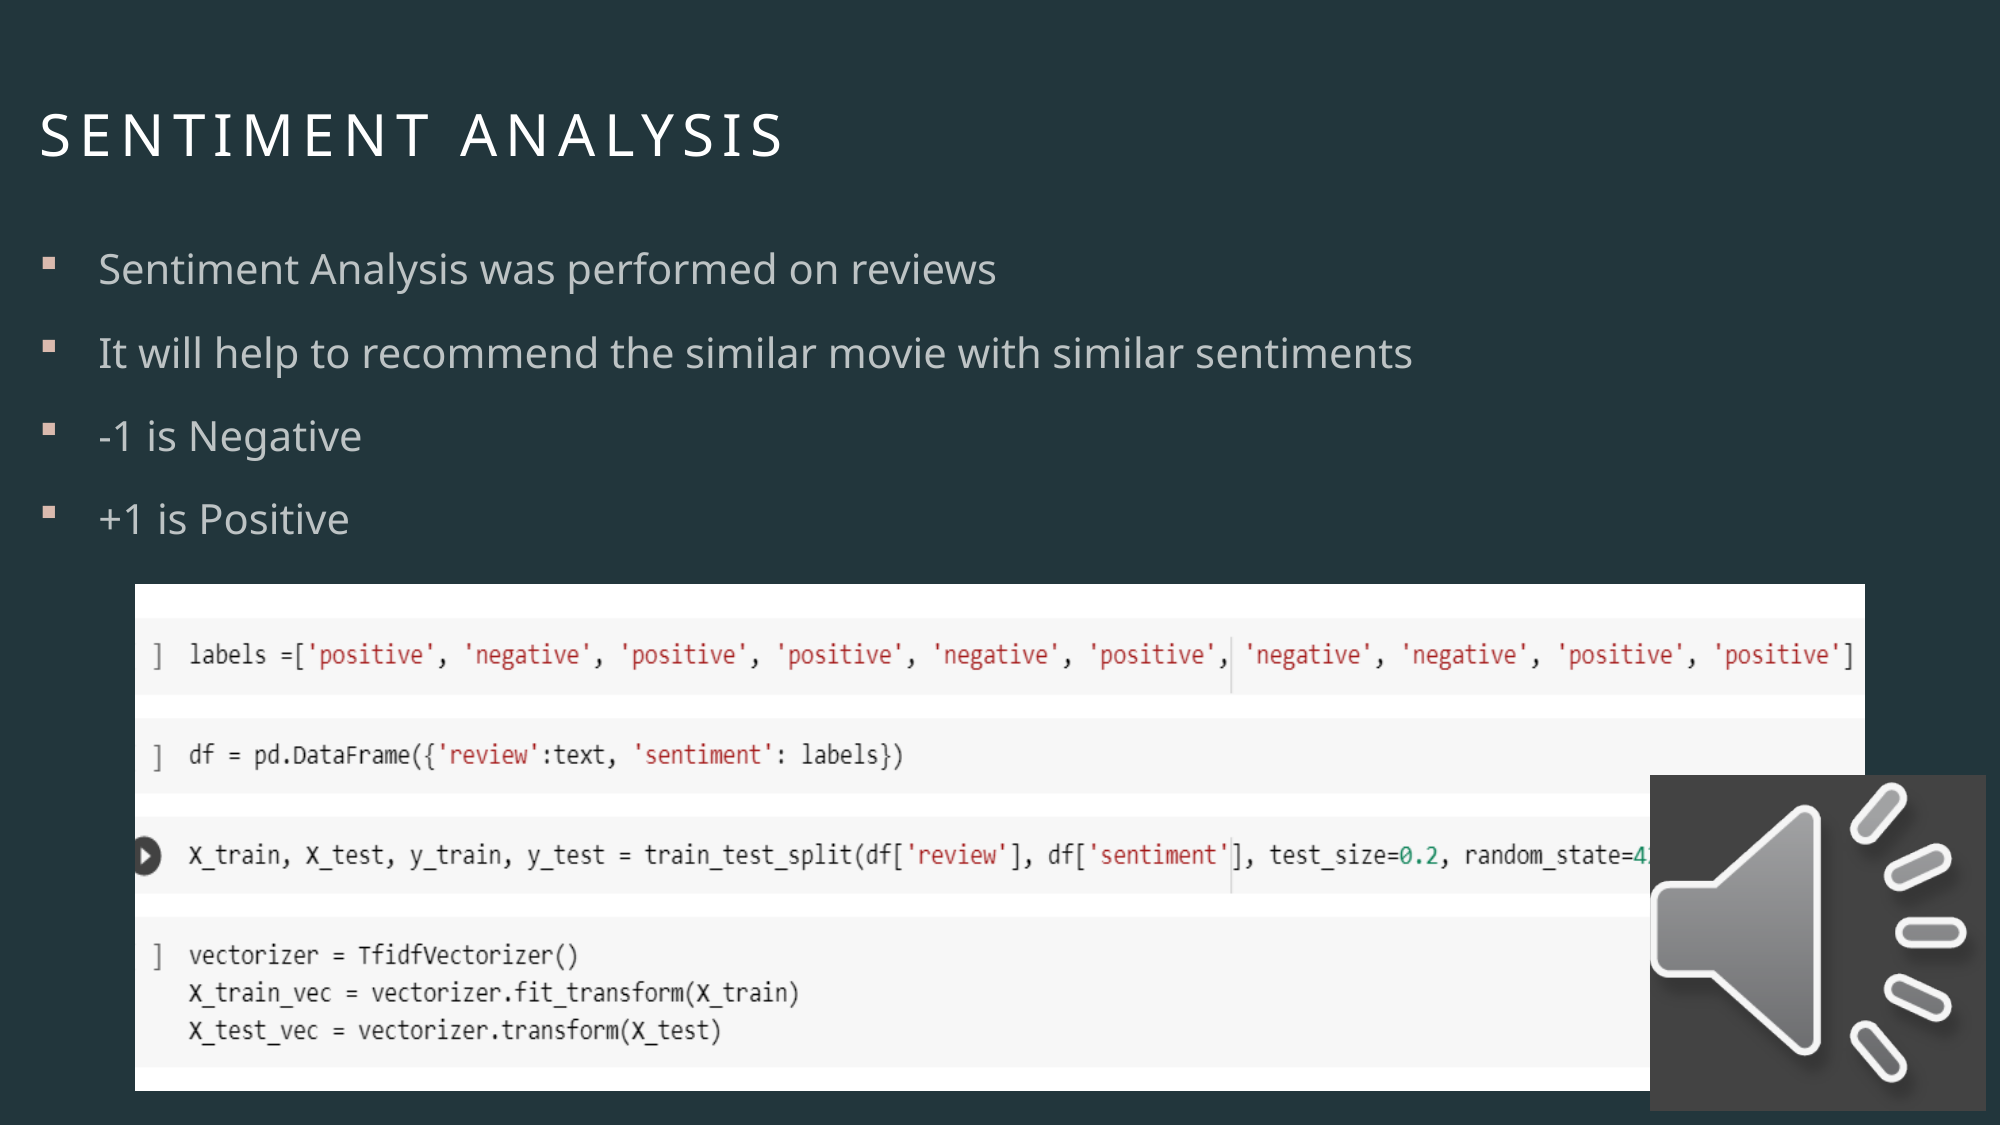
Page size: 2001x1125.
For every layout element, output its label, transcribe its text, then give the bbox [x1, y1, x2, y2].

title Sentiment Analysis [39, 98, 1685, 207]
list Sentiment Analysis was performed on reviews It will help to recommend the similar movie with similar sentiments -1 is Negative +1 is Positive [39, 230, 1995, 1125]
picture [134, 583, 1987, 1112]
